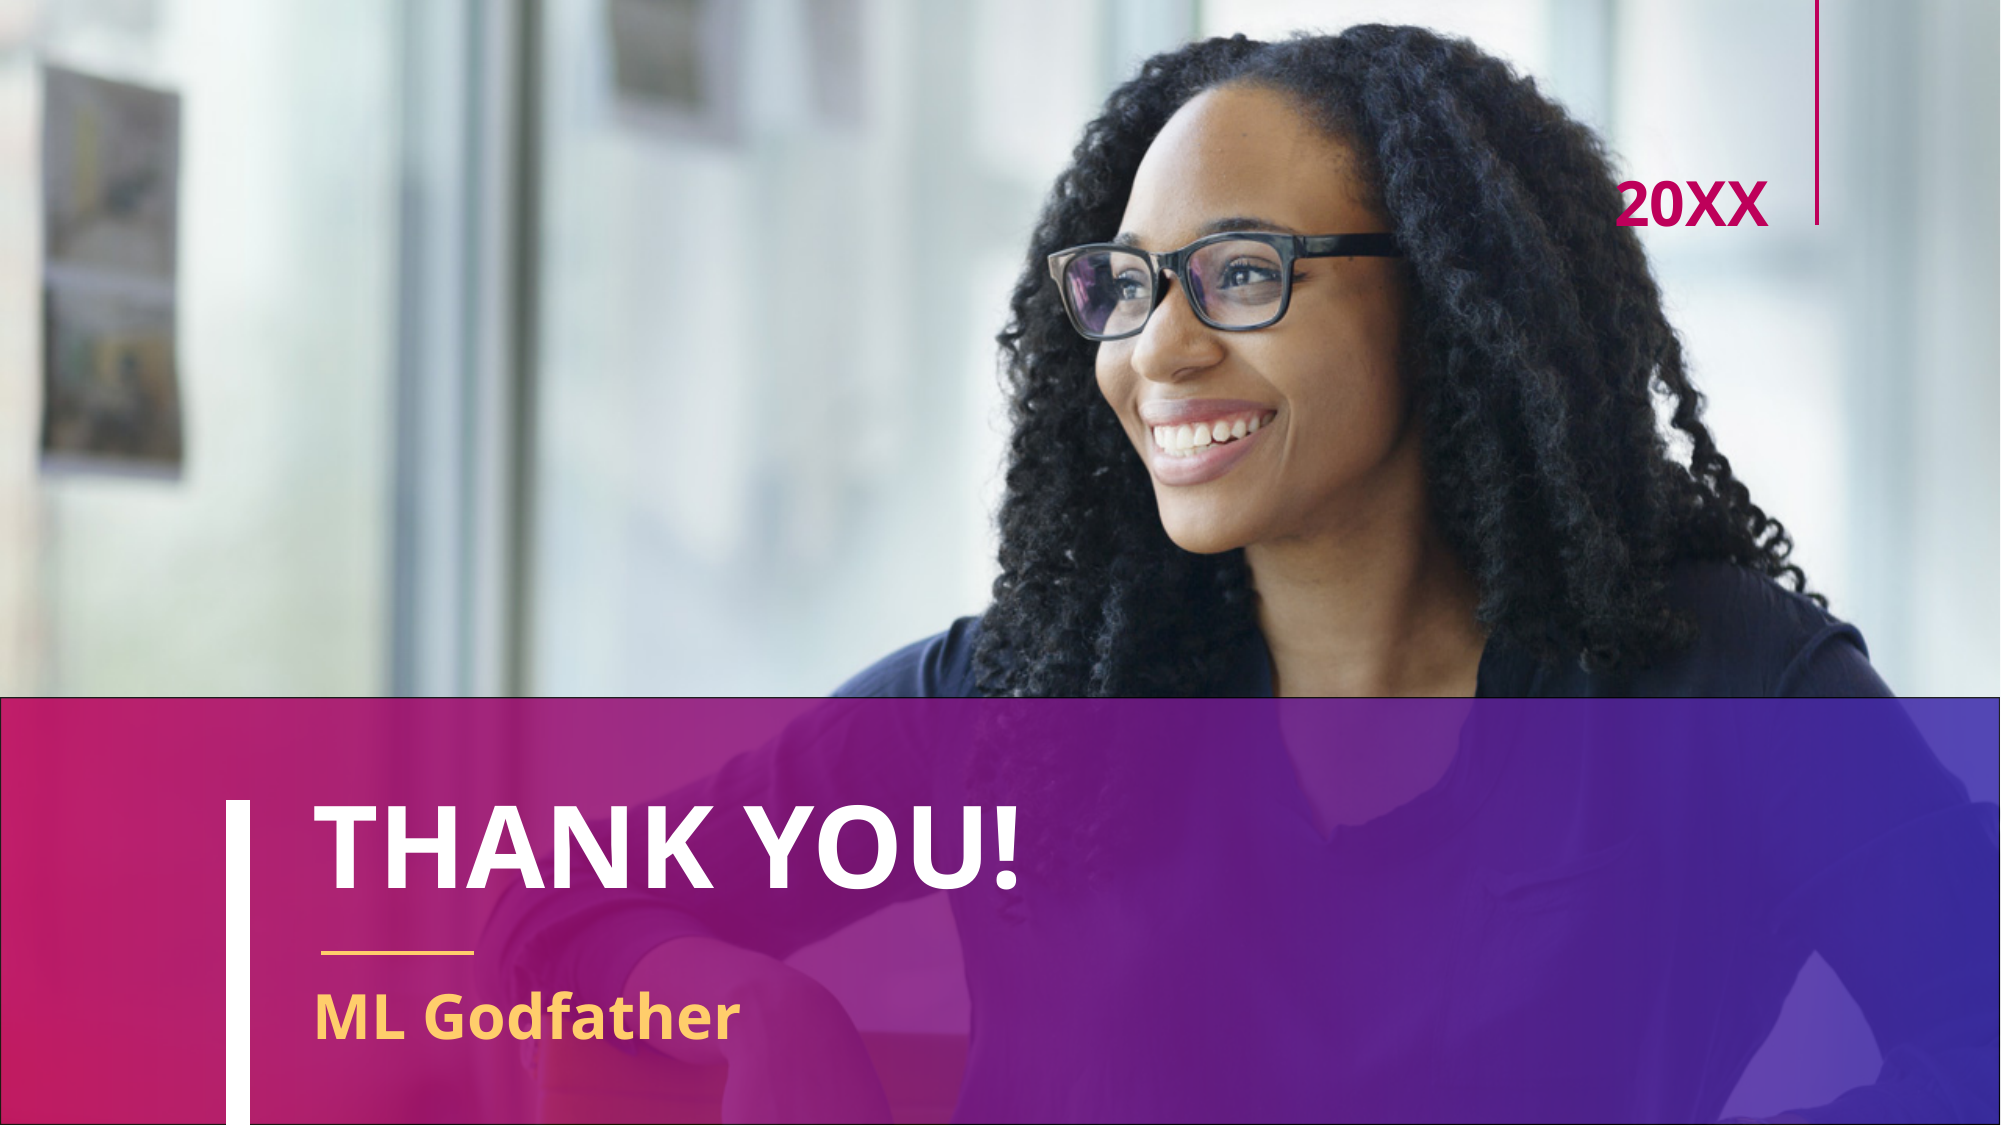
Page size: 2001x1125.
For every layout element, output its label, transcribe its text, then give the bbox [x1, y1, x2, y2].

list 20XX [1532, 165, 1785, 264]
title THANK YOU! [297, 771, 1743, 922]
picture [0, 0, 2001, 1125]
subtitle ML Godfather [297, 978, 1798, 1077]
